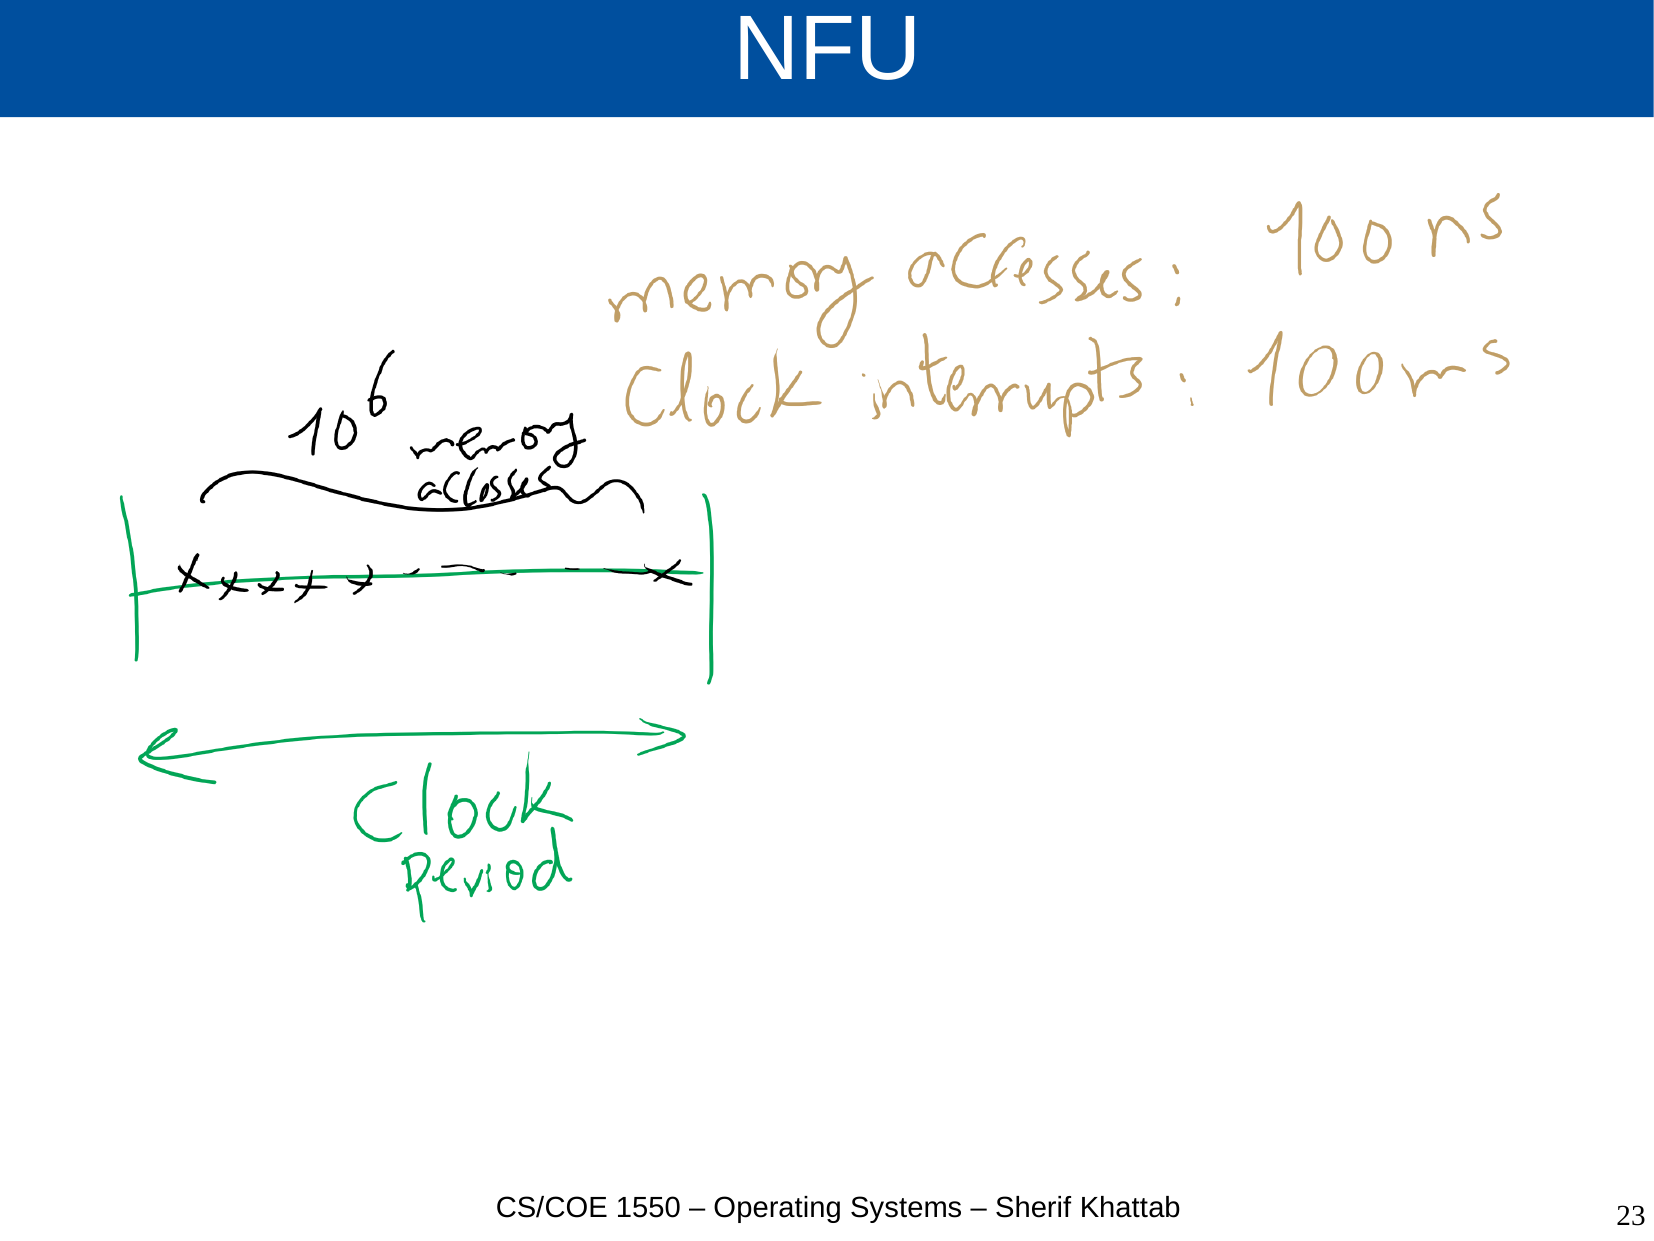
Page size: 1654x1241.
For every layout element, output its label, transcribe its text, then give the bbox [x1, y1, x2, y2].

slide_number 23 [1265, 1198, 1647, 1241]
picture [109, 183, 1520, 1124]
title NFU [0, 0, 1654, 118]
footer CS/COE 1550 – Operating Systems – Sherif Khattab [460, 1190, 1217, 1241]
